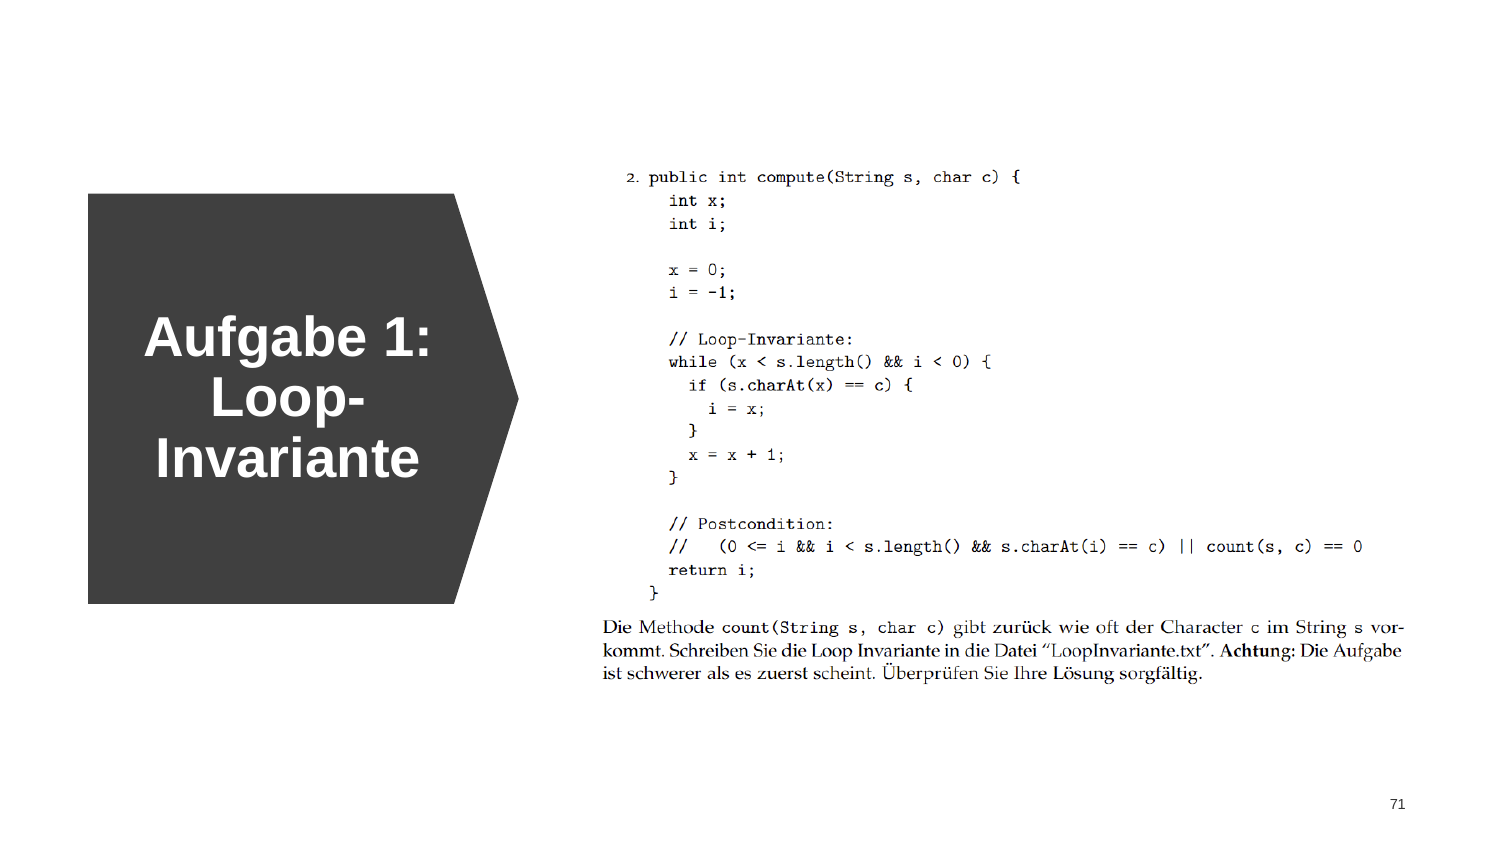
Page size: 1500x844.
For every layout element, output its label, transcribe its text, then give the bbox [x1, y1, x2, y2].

slide_number 71 [1357, 782, 1421, 827]
picture [587, 151, 1423, 693]
title Aufgabe 1: Loop-Invariante [126, 242, 450, 556]
text_box [86, 191, 521, 606]
